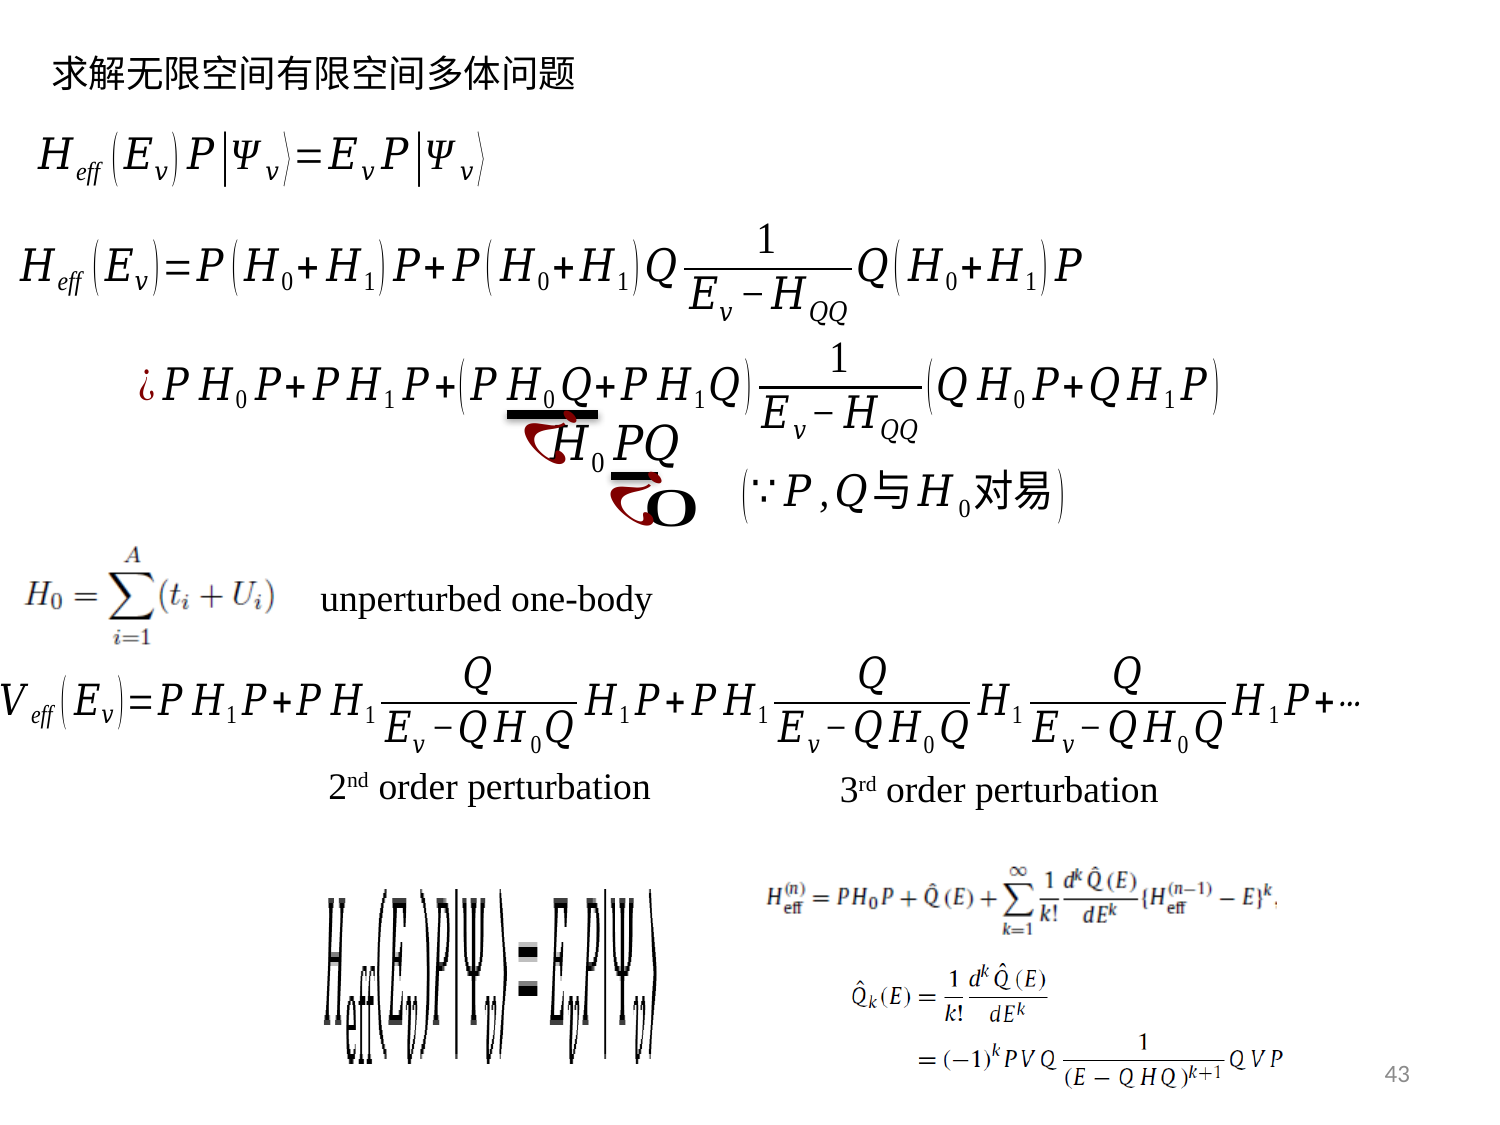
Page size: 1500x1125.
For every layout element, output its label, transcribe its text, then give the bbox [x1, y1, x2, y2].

picture [847, 949, 1285, 1093]
picture [21, 542, 277, 650]
text_box 3rd order perturbation [825, 757, 1174, 818]
text_box unperturbed one-body [305, 566, 743, 626]
text_box 2nd order perturbation [313, 754, 680, 814]
picture [761, 864, 1278, 938]
picture [305, 815, 675, 1113]
slide_number 43 [1074, 1042, 1425, 1103]
